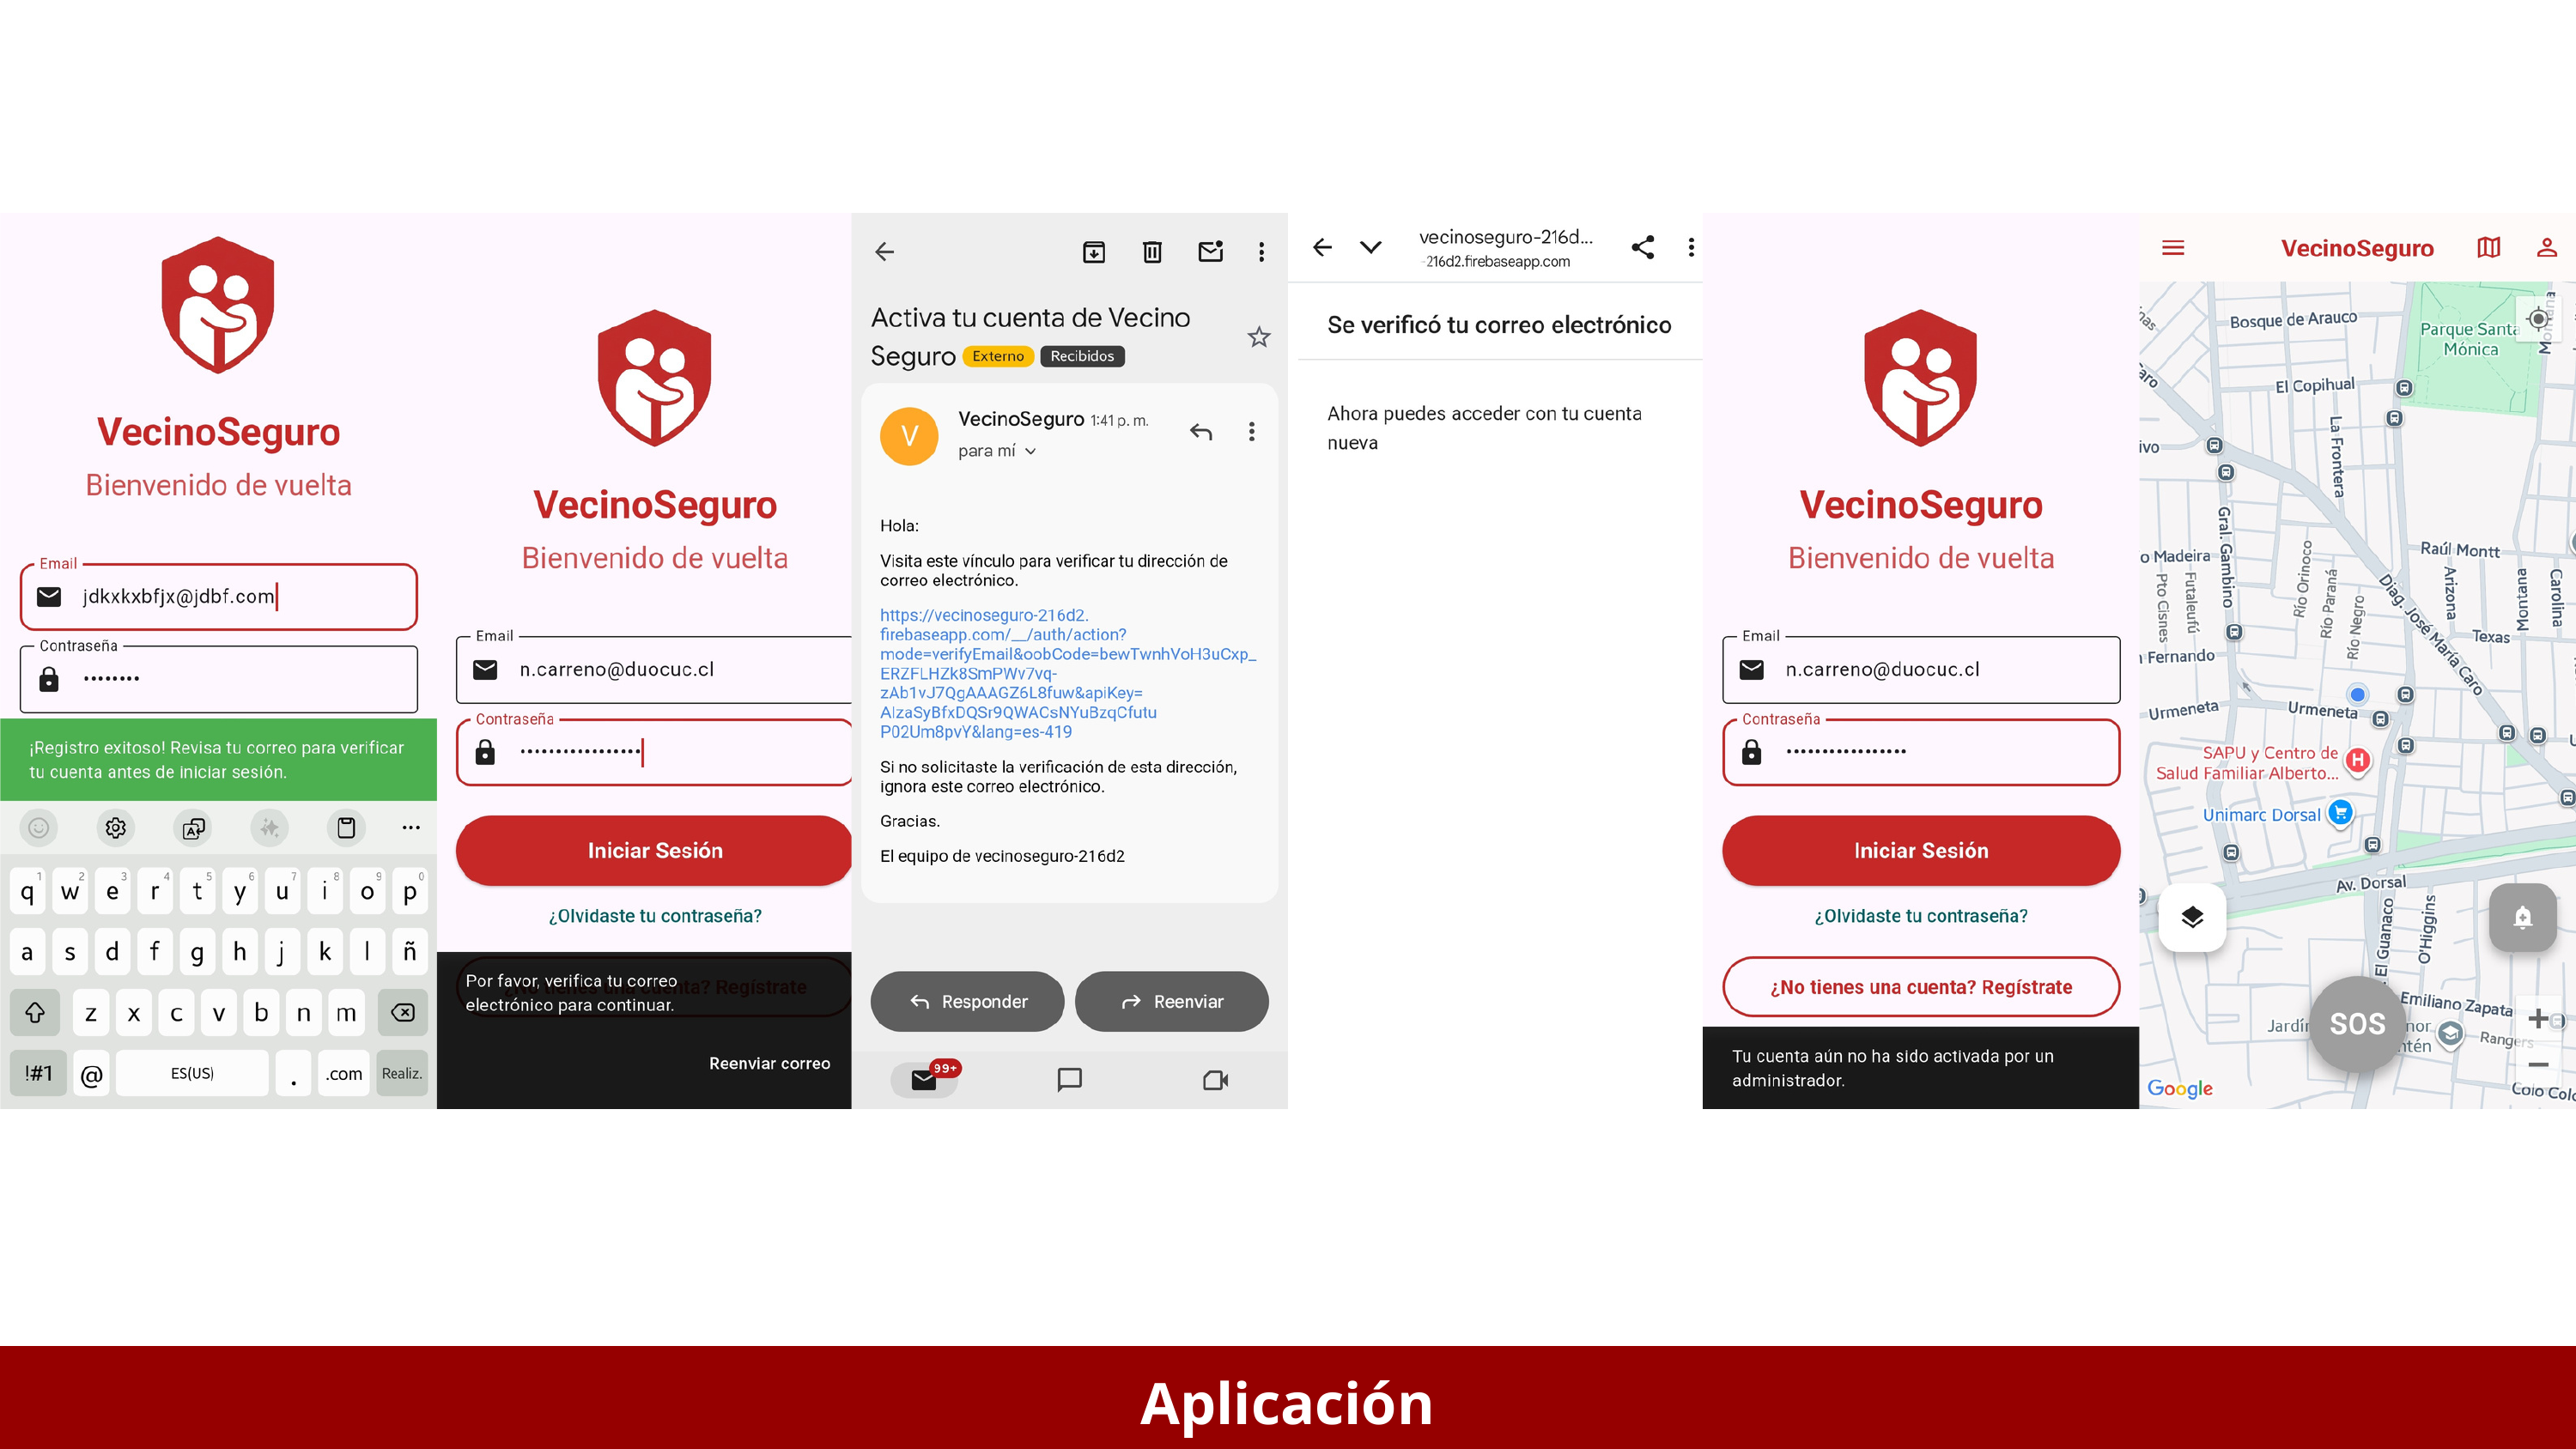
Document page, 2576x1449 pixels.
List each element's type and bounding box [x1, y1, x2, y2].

text_box [1703, 213, 2139, 1109]
text_box [2139, 213, 2576, 1109]
text_box [436, 213, 851, 1109]
text_box [1287, 213, 1703, 1109]
text_box [0, 1346, 2576, 1449]
text_box [851, 213, 1287, 1109]
text_box [0, 213, 436, 1109]
